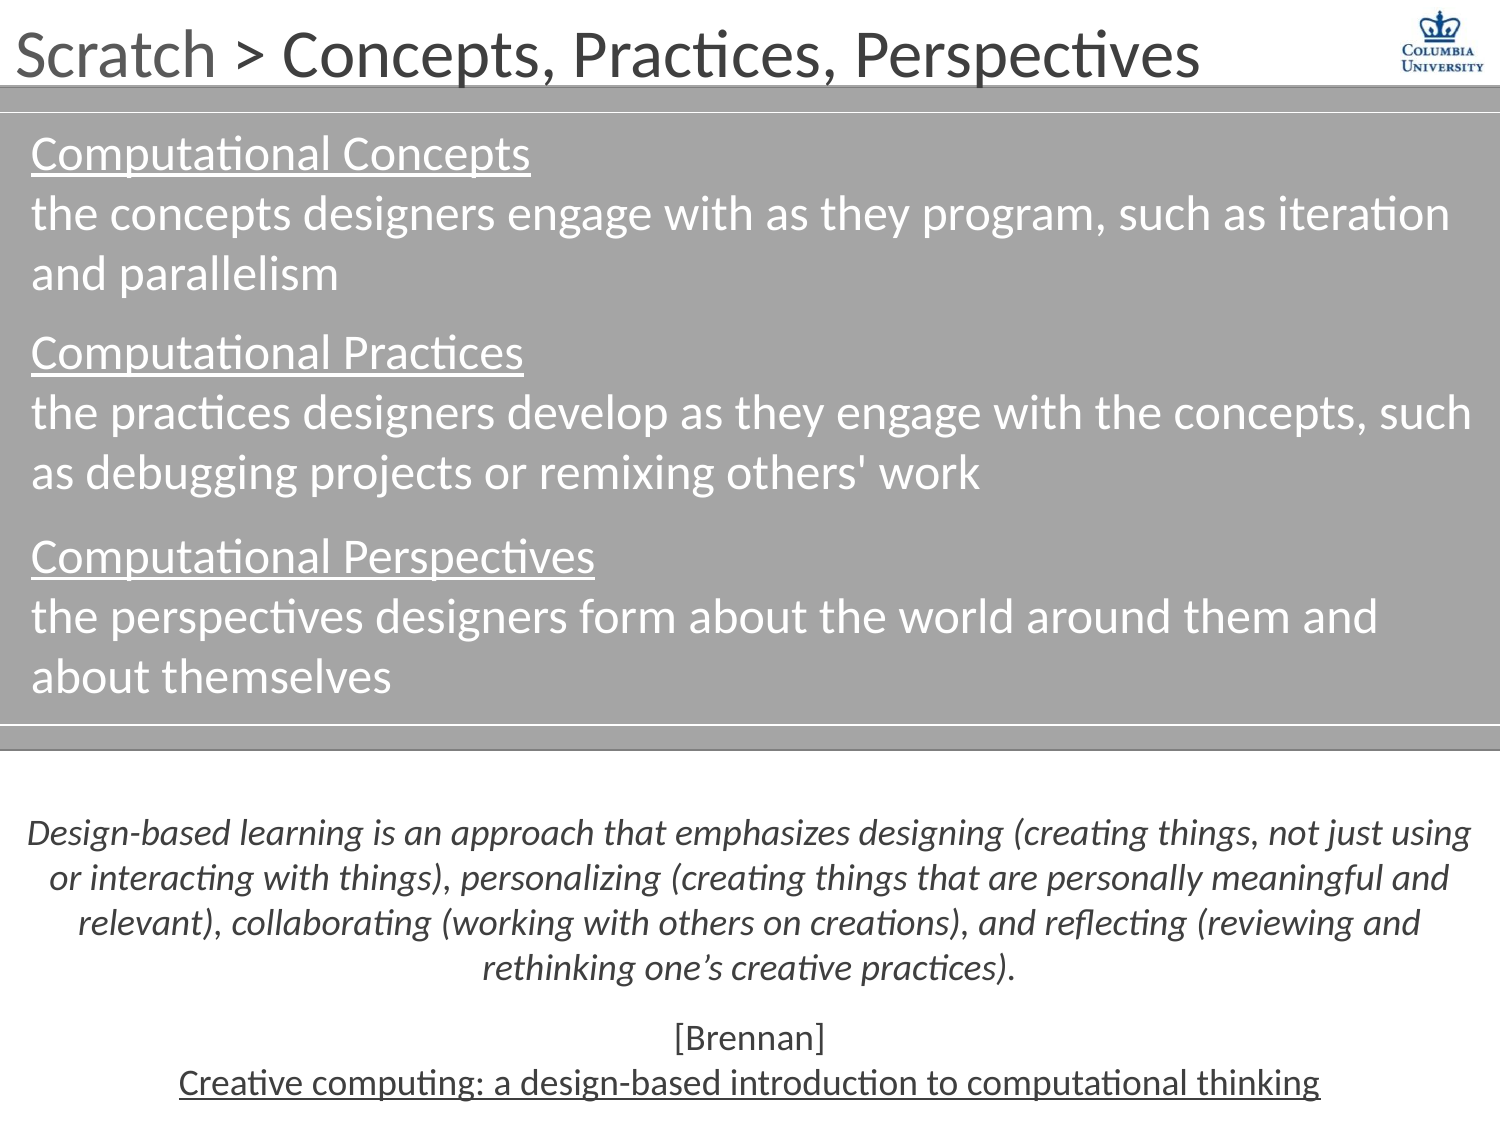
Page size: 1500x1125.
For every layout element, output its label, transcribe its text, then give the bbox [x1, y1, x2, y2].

picture [1399, 7, 1485, 76]
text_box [0, 87, 1500, 751]
text_box Scratch > Concepts, Practices, Perspectives [0, 1, 1500, 86]
text_box Design-based learning is an approach that emphasizes designing (creating things, not just using or interacting with things), personalizing (creating things that are personally meaningful and relevant), collaborating (working with others on creations), and reflecting (reviewing and rethinking one’s creative practices). [Brennan] Creative computing: a design-based introduction to computational thinking [0, 800, 1500, 1114]
